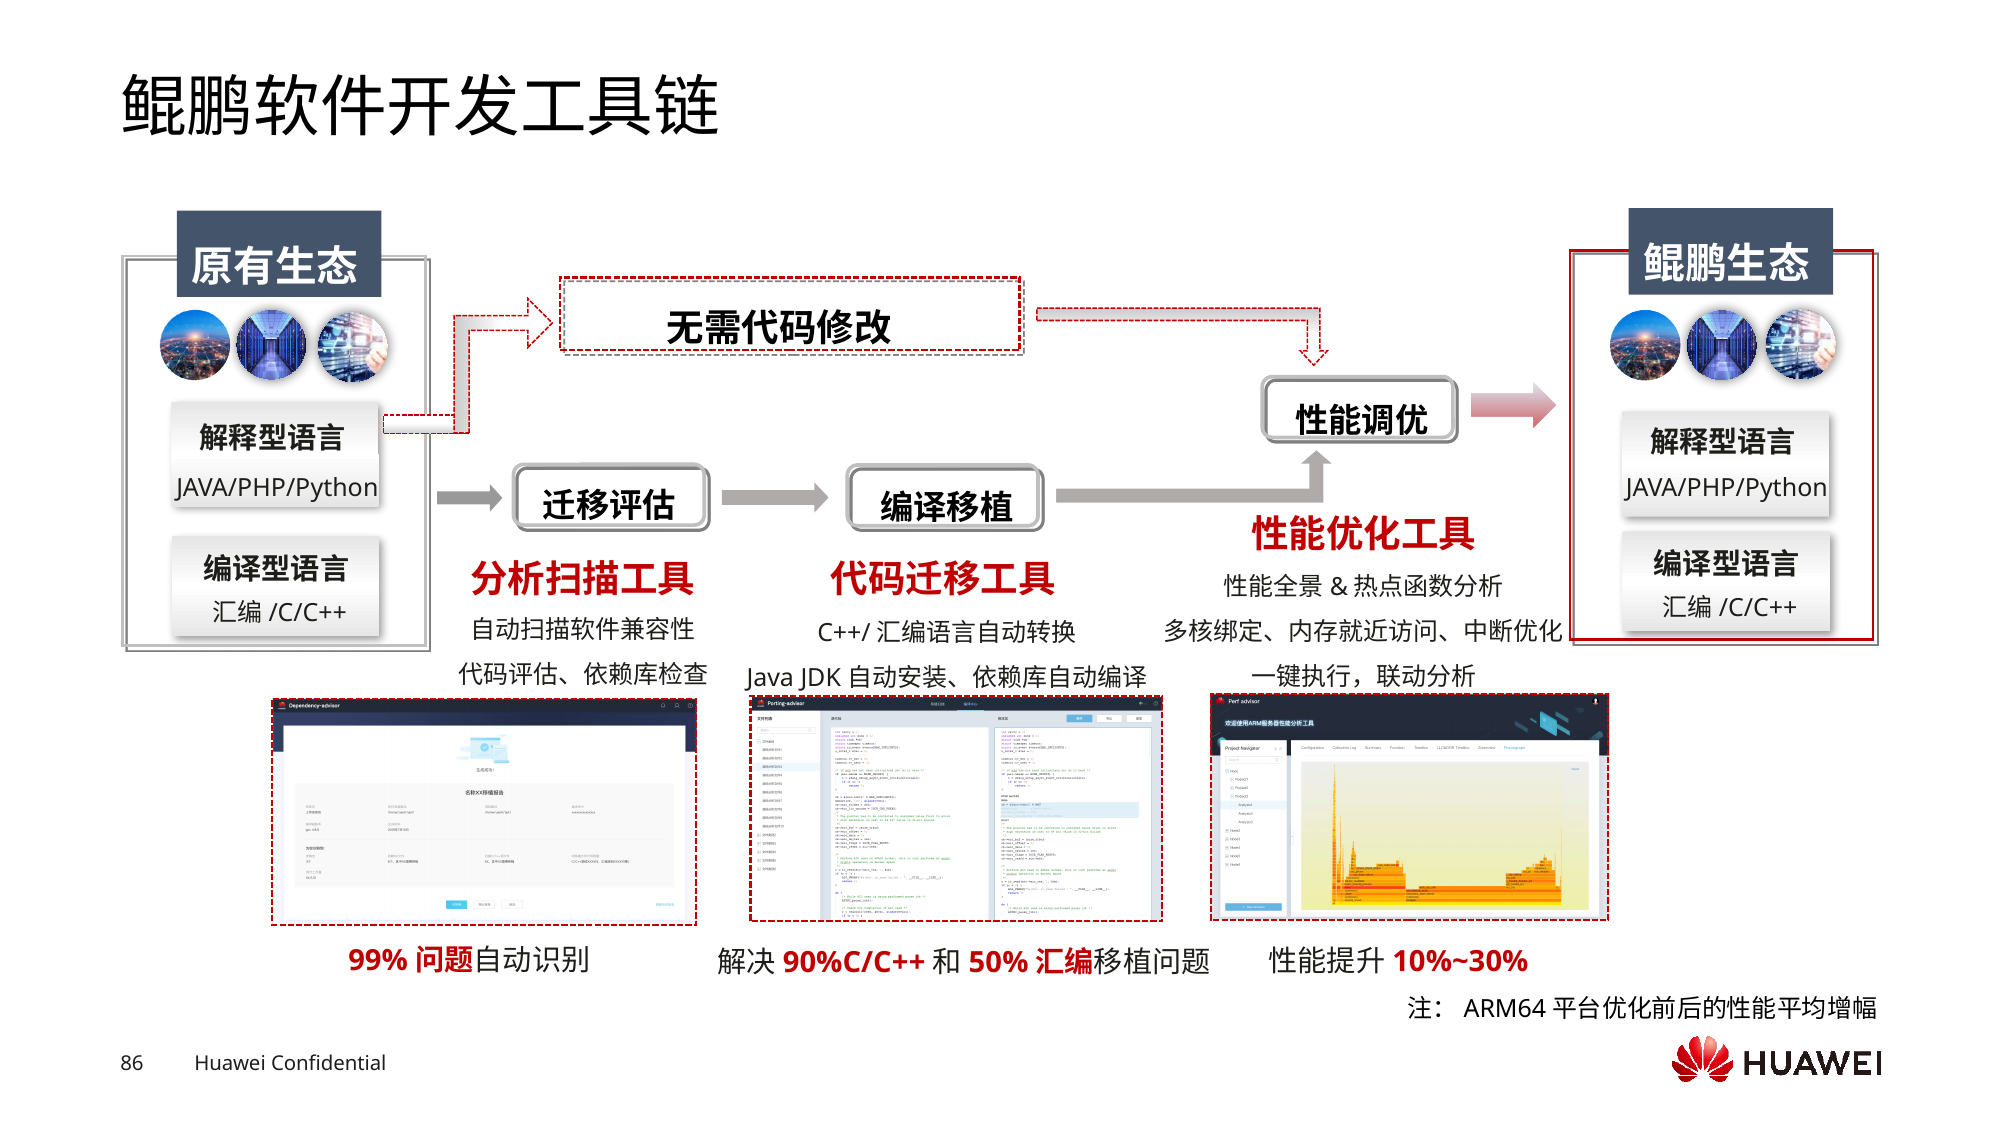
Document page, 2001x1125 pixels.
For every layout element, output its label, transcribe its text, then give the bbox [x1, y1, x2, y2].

text_box [1036, 308, 1328, 366]
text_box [159, 309, 389, 383]
text_box [1621, 510, 1830, 517]
text_box [847, 464, 865, 526]
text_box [750, 695, 1163, 922]
text_box [560, 277, 1020, 351]
text_box [454, 298, 553, 433]
title 鲲鹏软件开发工具链 [120, 73, 1880, 154]
text_box 性能全景&热点函数分析 多核绑定、内存就近访问、中断优化 一键执行，联动分析 [1133, 547, 1594, 700]
text_box 注：ARM64平台优化前后的性能平均增幅 [1392, 969, 1892, 1030]
text_box 性能提升10%~30% [1253, 917, 1721, 985]
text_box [1634, 537, 1827, 630]
text_box [691, 464, 705, 526]
text_box [1262, 376, 1280, 438]
text_box [513, 464, 528, 526]
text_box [1605, 415, 1849, 510]
text_box 无需代码修改 [652, 270, 907, 277]
text_box [1444, 376, 1453, 438]
text_box 自动扫描软件兼容性 代码评估、依赖库检查 [432, 590, 734, 677]
text_box [722, 484, 828, 511]
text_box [1210, 693, 1610, 920]
text_box 99%问题自动识别 [304, 925, 635, 984]
text_box [1029, 465, 1039, 526]
text_box 迁移评估 [528, 444, 691, 532]
text_box 代码迁移工具 [814, 547, 1072, 593]
text_box 鲲鹏生态 [1628, 208, 1834, 295]
text_box 性能调优 [1280, 360, 1444, 447]
text_box 分析扫描工具 [442, 533, 723, 590]
text_box [1570, 250, 1873, 640]
text_box C++/汇编语言自动转换 Java JDK自动安装、依赖库自动编译 [687, 593, 1133, 673]
text_box [396, 414, 468, 434]
text_box 性能优化工具 [1235, 502, 1493, 547]
text_box 编译移植 [865, 447, 1029, 534]
text_box 原有生态 [176, 210, 382, 297]
picture [1672, 1036, 1881, 1082]
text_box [1609, 308, 1837, 381]
text_box [122, 256, 426, 646]
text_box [183, 542, 376, 635]
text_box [272, 698, 697, 925]
text_box [1055, 449, 1335, 504]
text_box [1622, 531, 1830, 632]
text_box [437, 486, 502, 510]
text_box 解决90%C/C++和50%汇编移植问题 [702, 918, 1233, 986]
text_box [159, 412, 396, 510]
text_box [1470, 379, 1558, 431]
text_box [1621, 411, 1830, 415]
